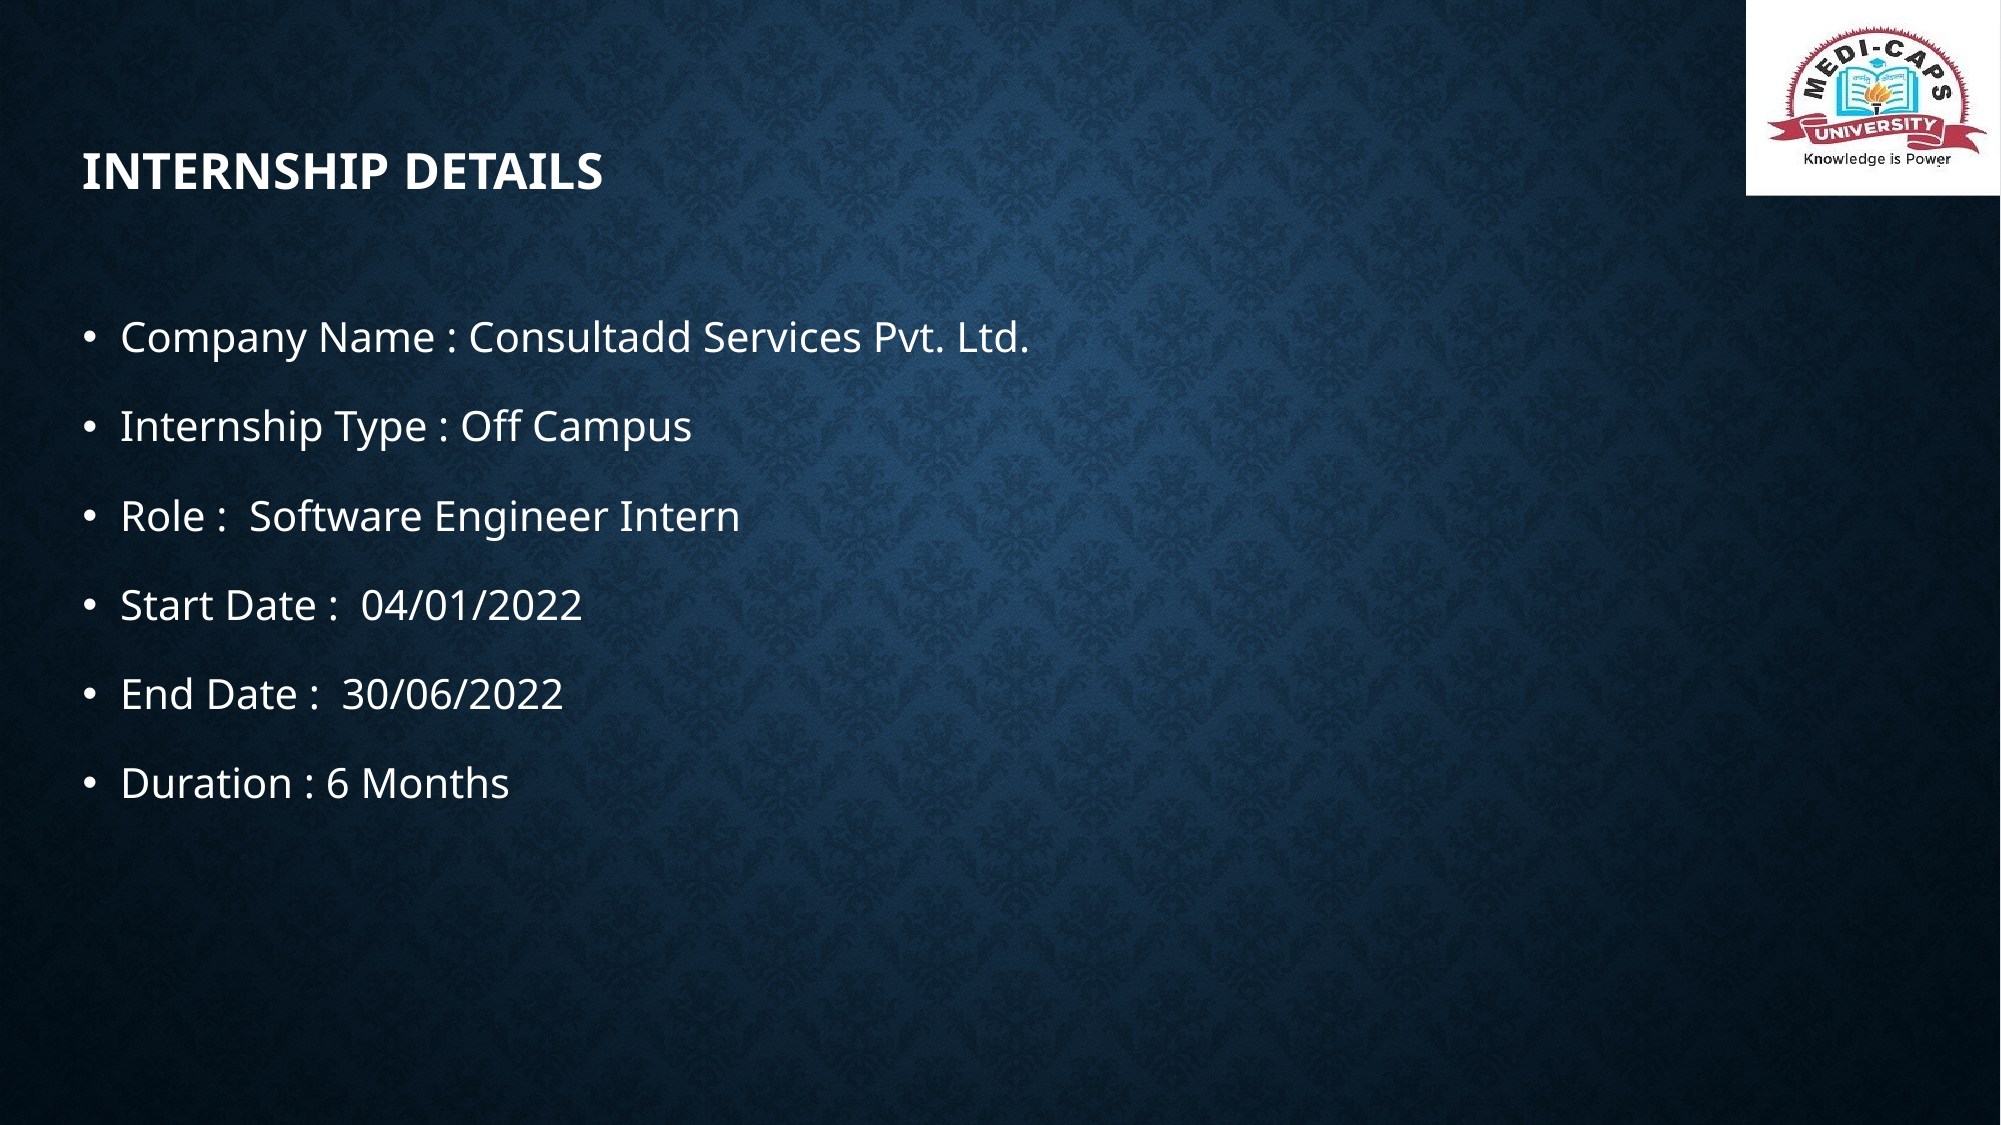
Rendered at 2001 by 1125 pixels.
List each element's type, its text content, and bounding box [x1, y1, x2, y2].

title InternShip Details [67, 99, 1849, 244]
list Company Name : Consultadd Services Pvt. Ltd. Internship Type : Off Campus Role : Software Engineer Intern Start Date : 04/01/2022 End Date : 30/06/2022 Duration : 6 Months [67, 289, 1849, 913]
picture [1746, 0, 2000, 197]
